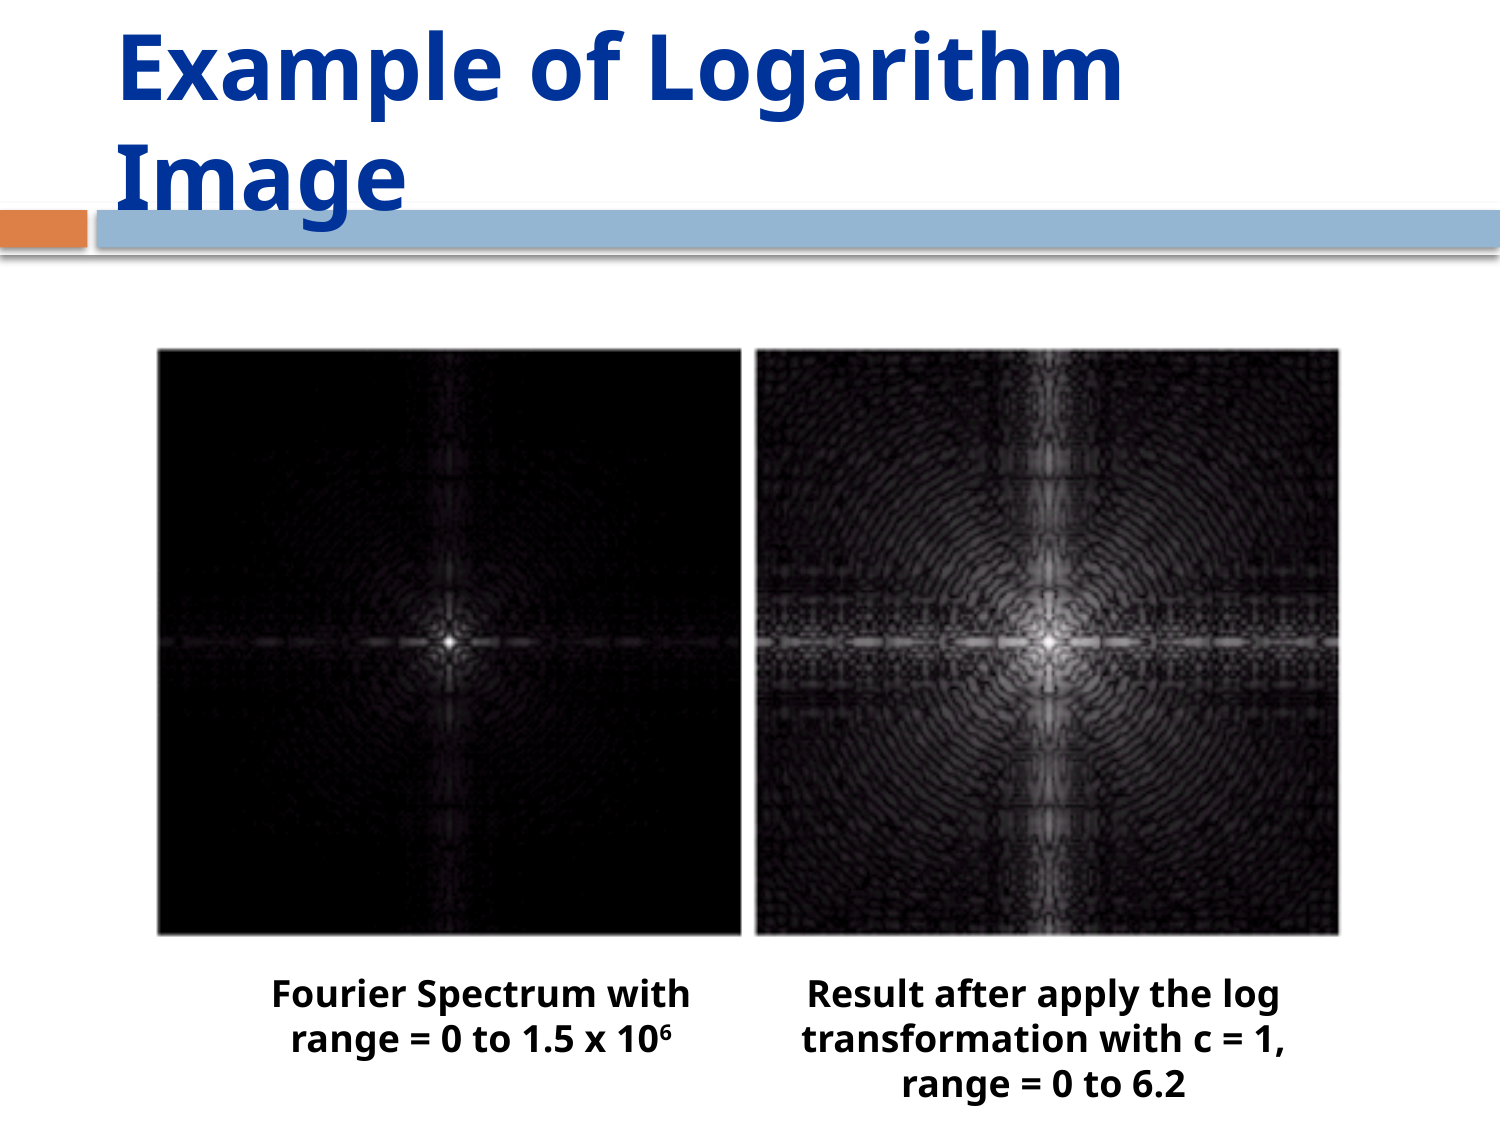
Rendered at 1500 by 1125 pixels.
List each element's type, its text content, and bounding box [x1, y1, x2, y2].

title Example of Logarithm Image [100, 37, 1438, 200]
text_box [149, 344, 1351, 1113]
